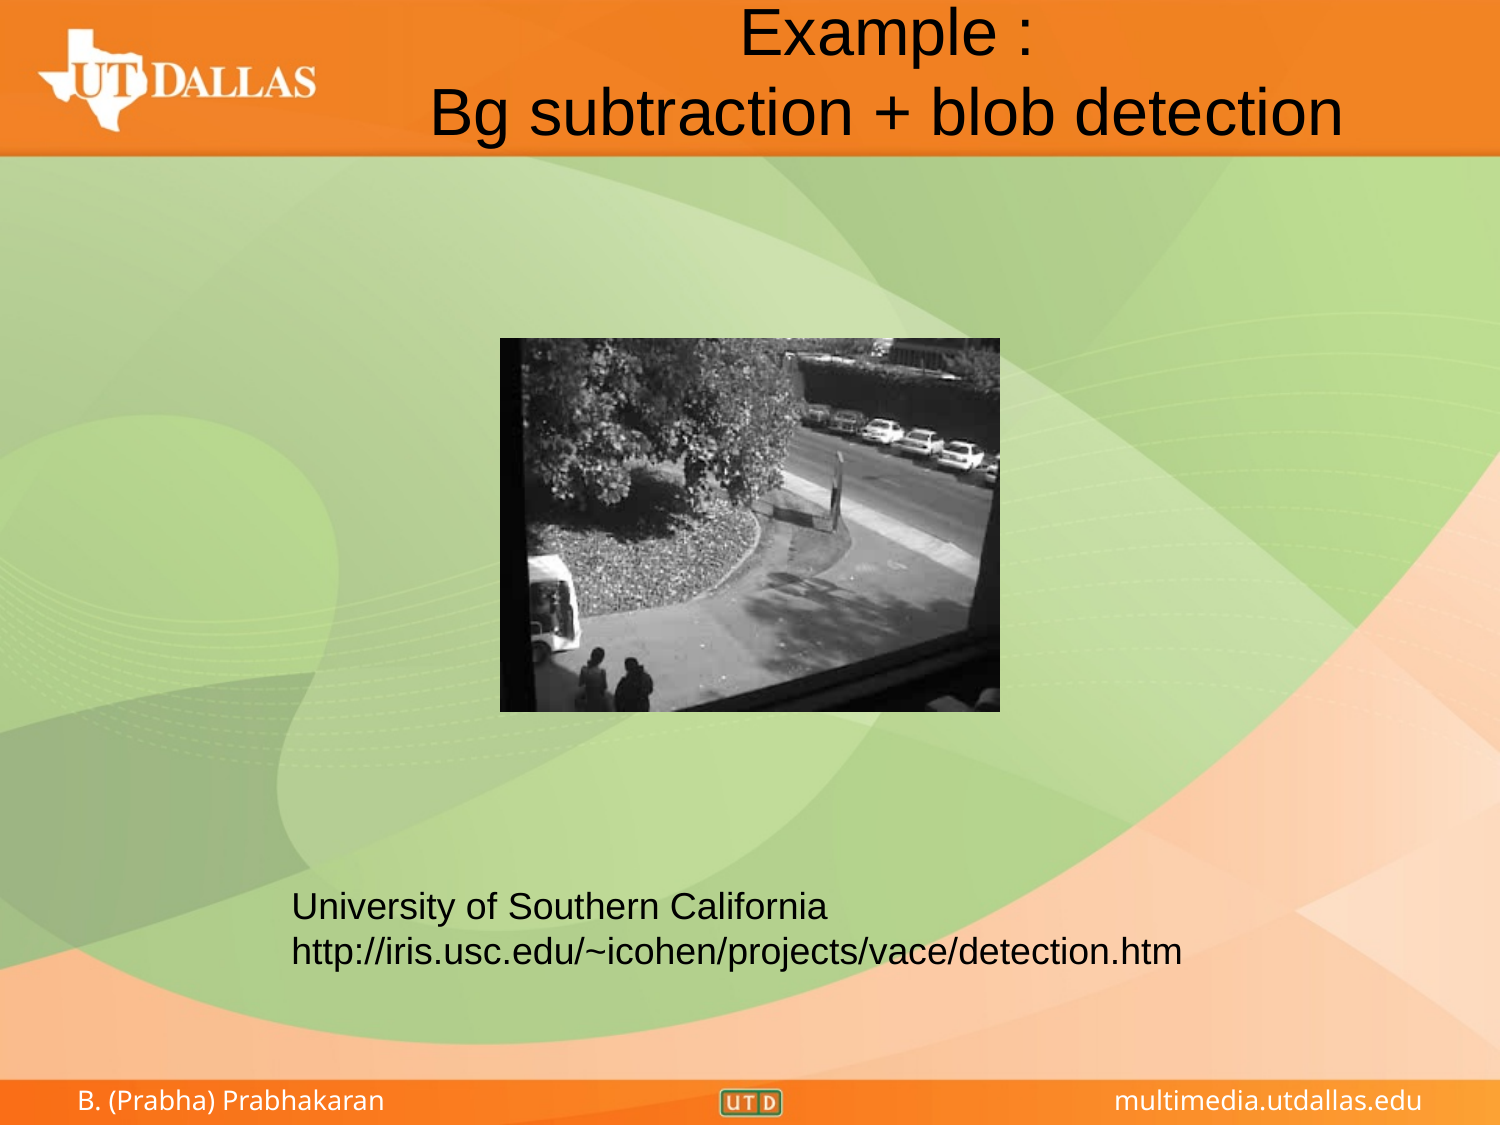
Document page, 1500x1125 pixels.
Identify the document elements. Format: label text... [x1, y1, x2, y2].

picture [0, 0, 1500, 1125]
text_box Example : Bg subtraction + blob detection [137, 0, 1500, 163]
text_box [499, 337, 1001, 713]
text_box University of Southern California http://iris.usc.edu/~icohen/projects/vace/detection.htm [276, 874, 1273, 980]
